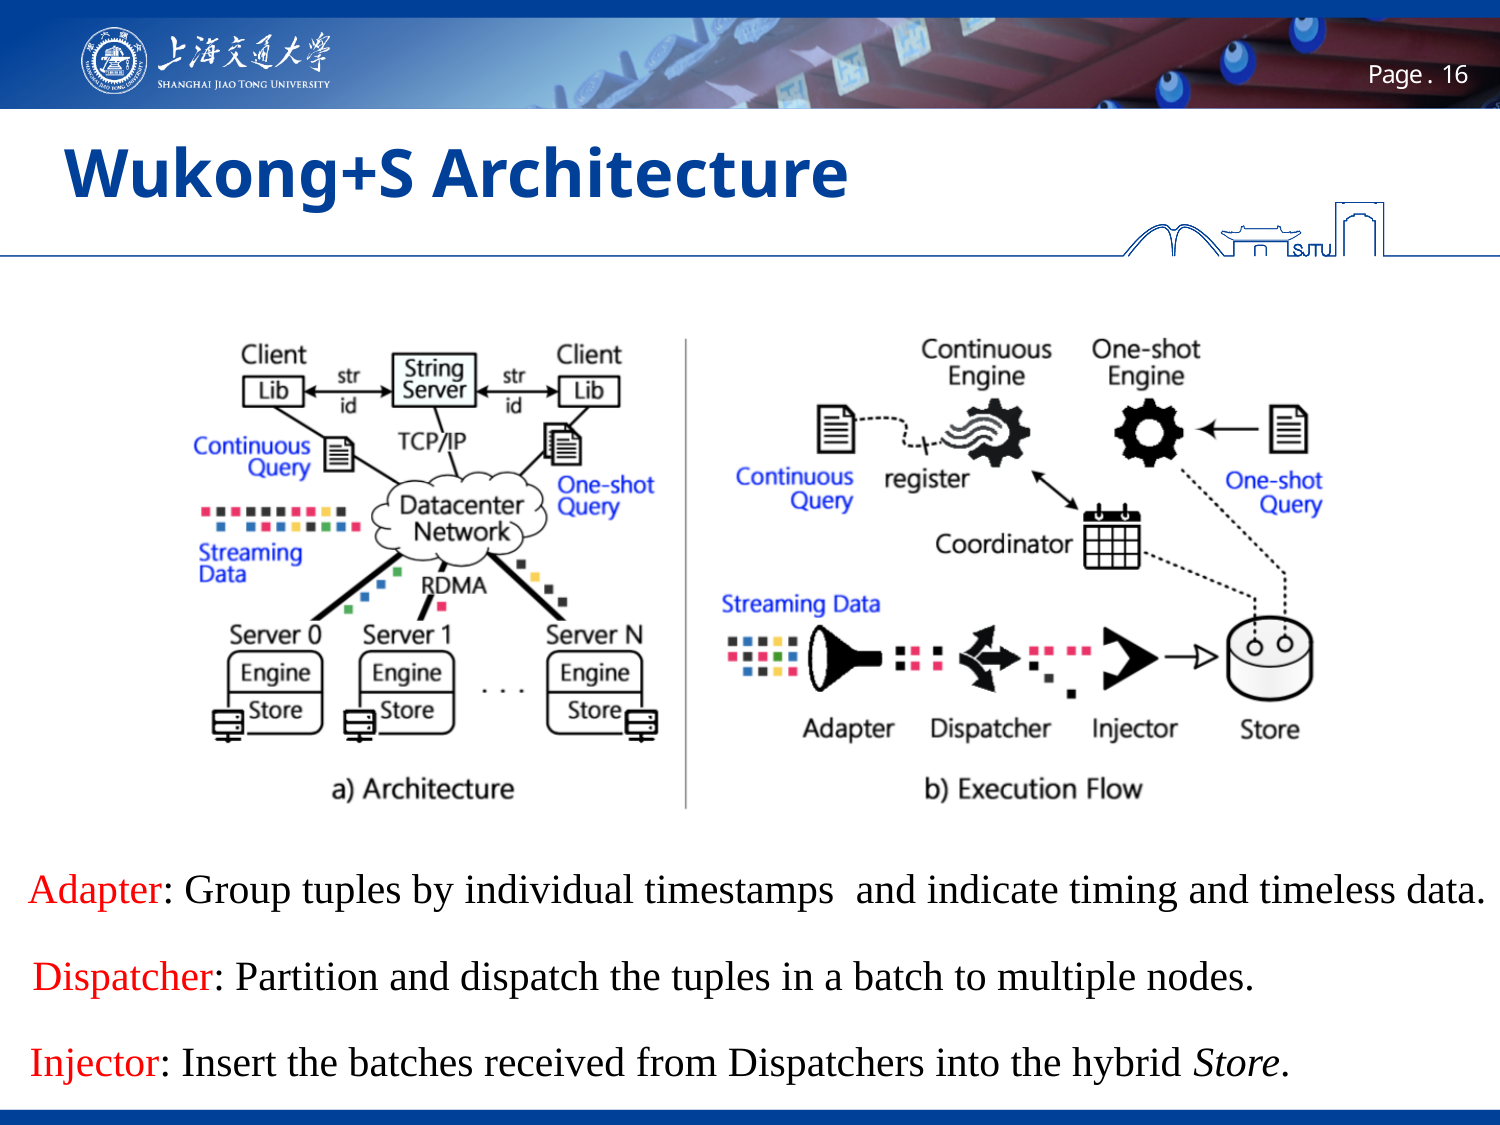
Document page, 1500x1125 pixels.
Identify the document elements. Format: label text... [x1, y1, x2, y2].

title Wukong+S Architecture [49, 129, 1423, 224]
picture [148, 290, 1351, 835]
text_box Injector: Insert the batches received from Dispatchers into the hybrid Store. [14, 1026, 1314, 1092]
text_box Dispatcher: Partition and dispatch the tuples in a batch to multiple nodes. [17, 941, 1271, 1026]
text_box Adapter: Group tuples by individual timestamps and indicate timing and timeless data. [12, 854, 1500, 920]
picture [0, 18, 1500, 109]
